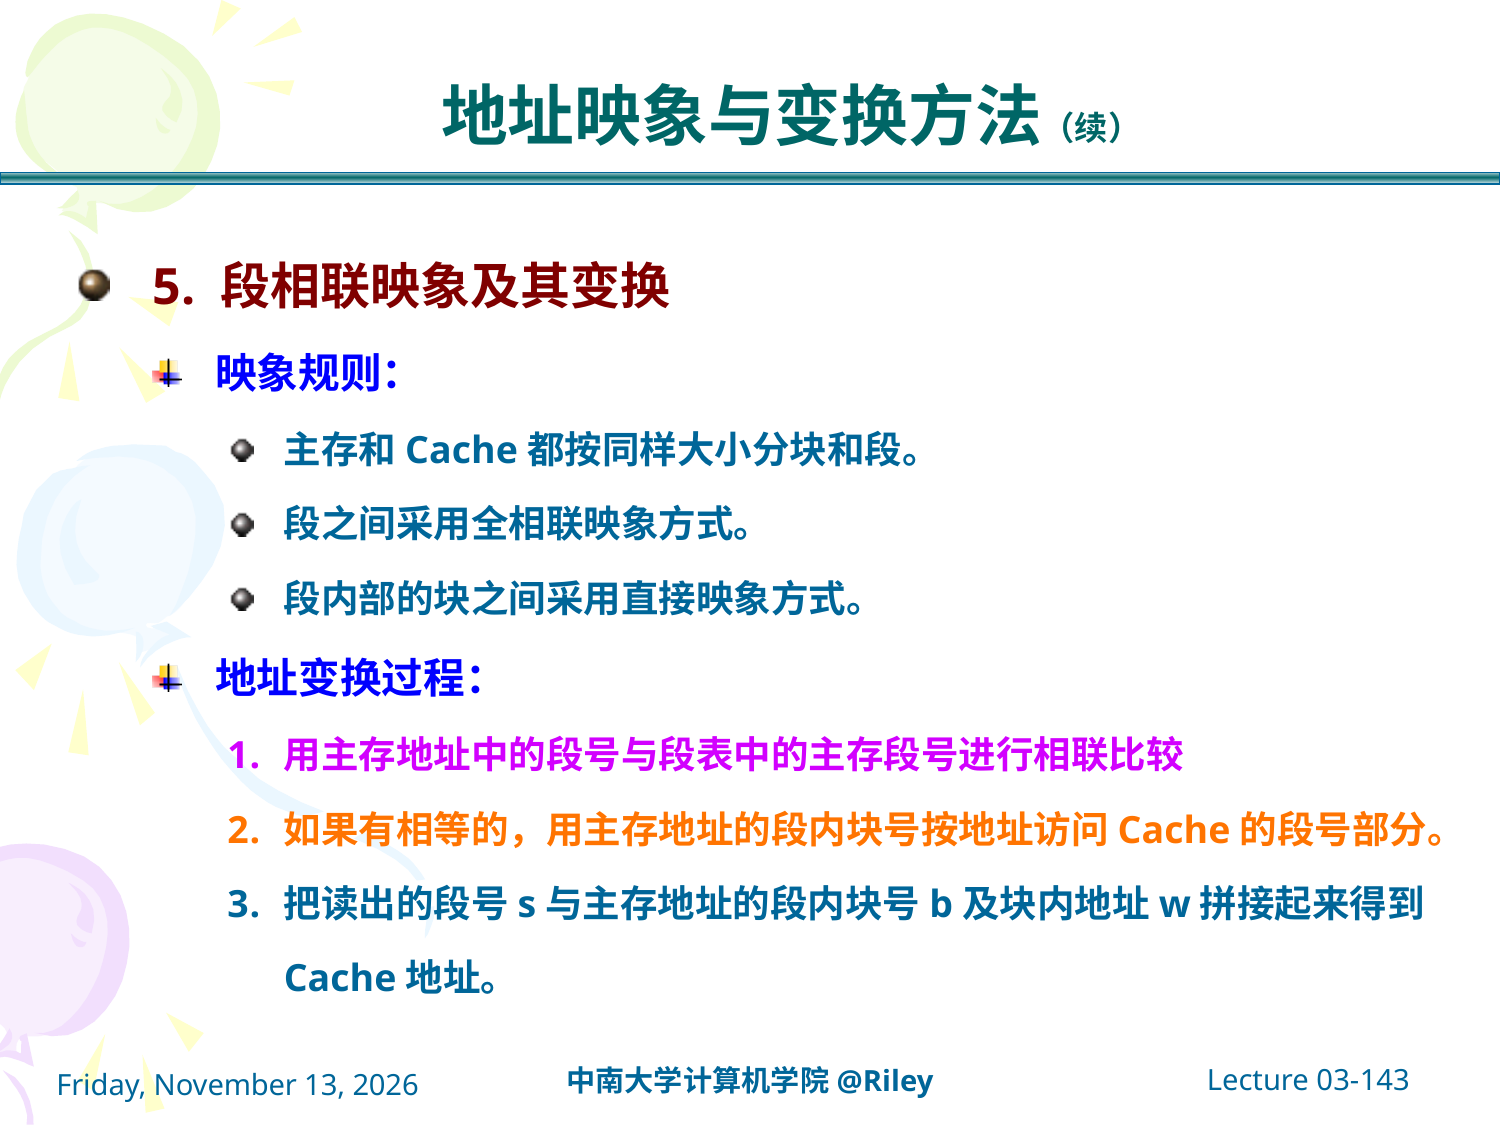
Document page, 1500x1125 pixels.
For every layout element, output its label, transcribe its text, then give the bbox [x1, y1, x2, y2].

footer 中南大学计算机学院@Riley [512, 1054, 714, 1125]
slide_number Lecture 03-143 [714, 1053, 1425, 1125]
picture [227, 584, 254, 611]
list 5. 段相联映象及其变换 映象规则： 主存和Cache都按同样大小分块和段。 段之间采用全相联映象方式。 段内部的块之间采用直接映象方式。 地址变换过程： 用主存地址中的段号与段表中的主存段号进行相联比较 如果有相等的，用主存地址的段内块号按地址访问Cache的段号部分。 把读出的段号s与主存地址的段内块号b及块内地址w拼接起来得到Cache地址。 [62, 208, 1450, 1025]
picture [227, 509, 254, 537]
picture [227, 435, 254, 462]
picture [77, 268, 110, 301]
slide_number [41, 1058, 513, 1106]
picture [152, 357, 182, 387]
text_box 地址映象与变换方法（续） [218, 66, 1365, 161]
picture [152, 662, 182, 692]
